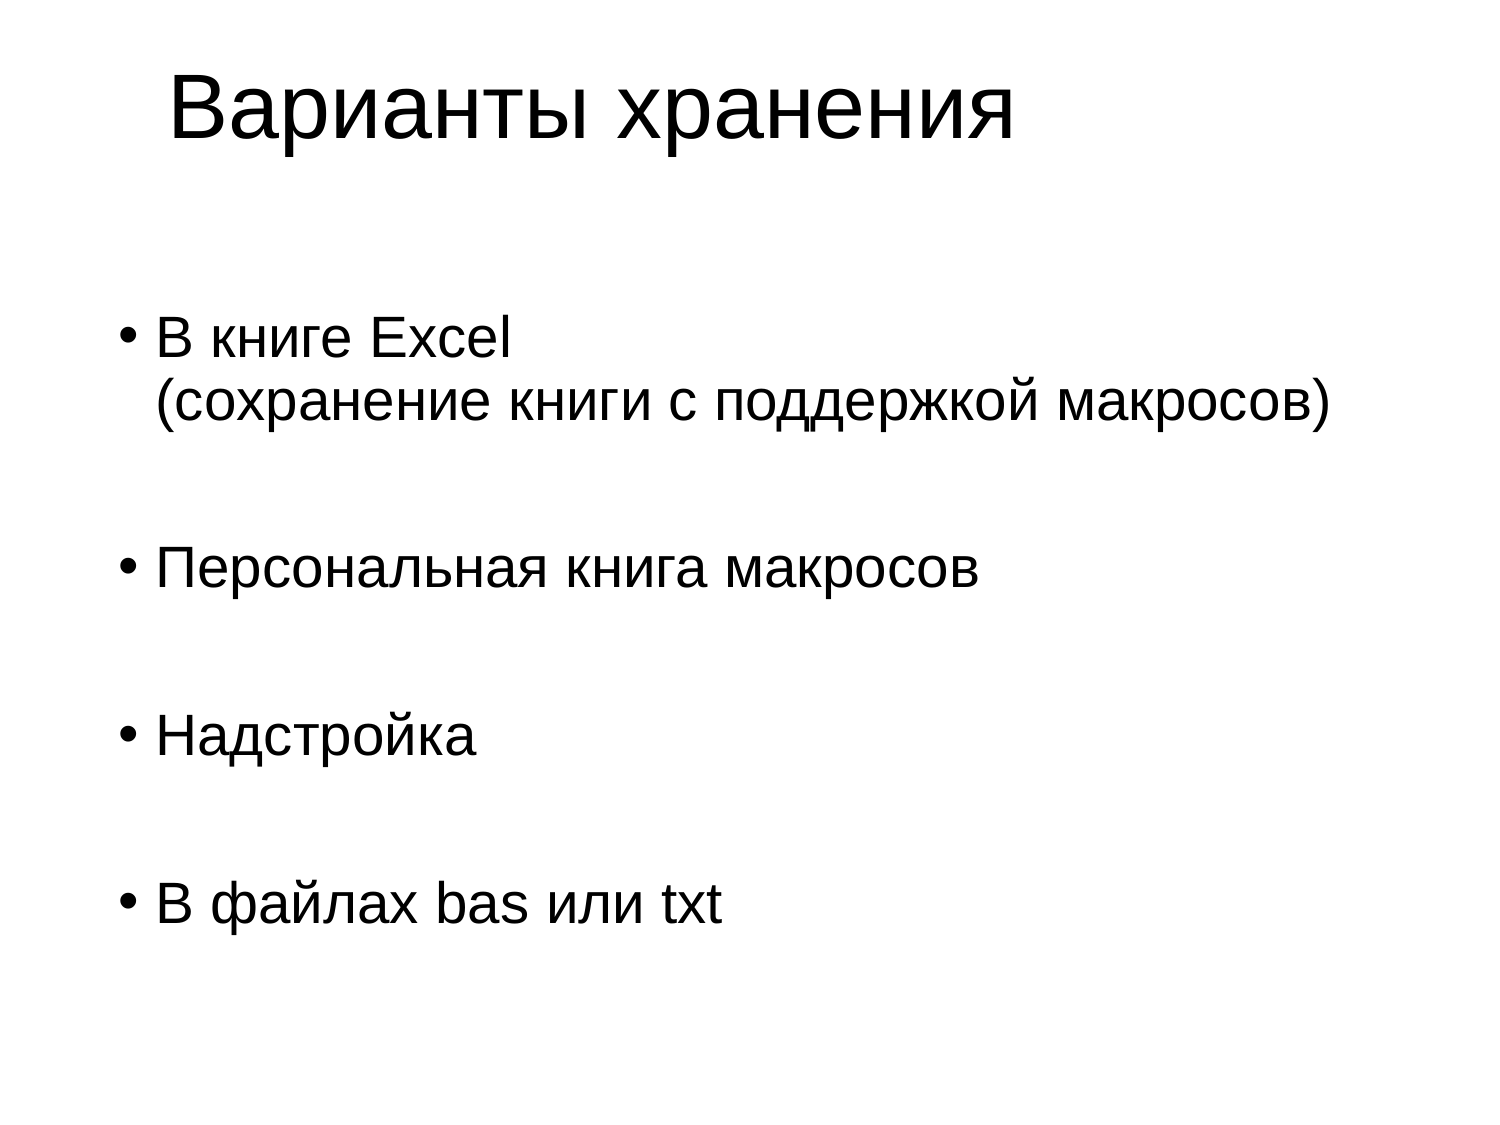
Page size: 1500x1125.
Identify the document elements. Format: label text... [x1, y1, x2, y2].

title Варианты хранения [2, 0, 1500, 218]
list В книге Excel (сохранение книги с поддержкой макросов) Персональная книга макросов Надстройка В файлах bas или txt [103, 299, 1397, 1014]
